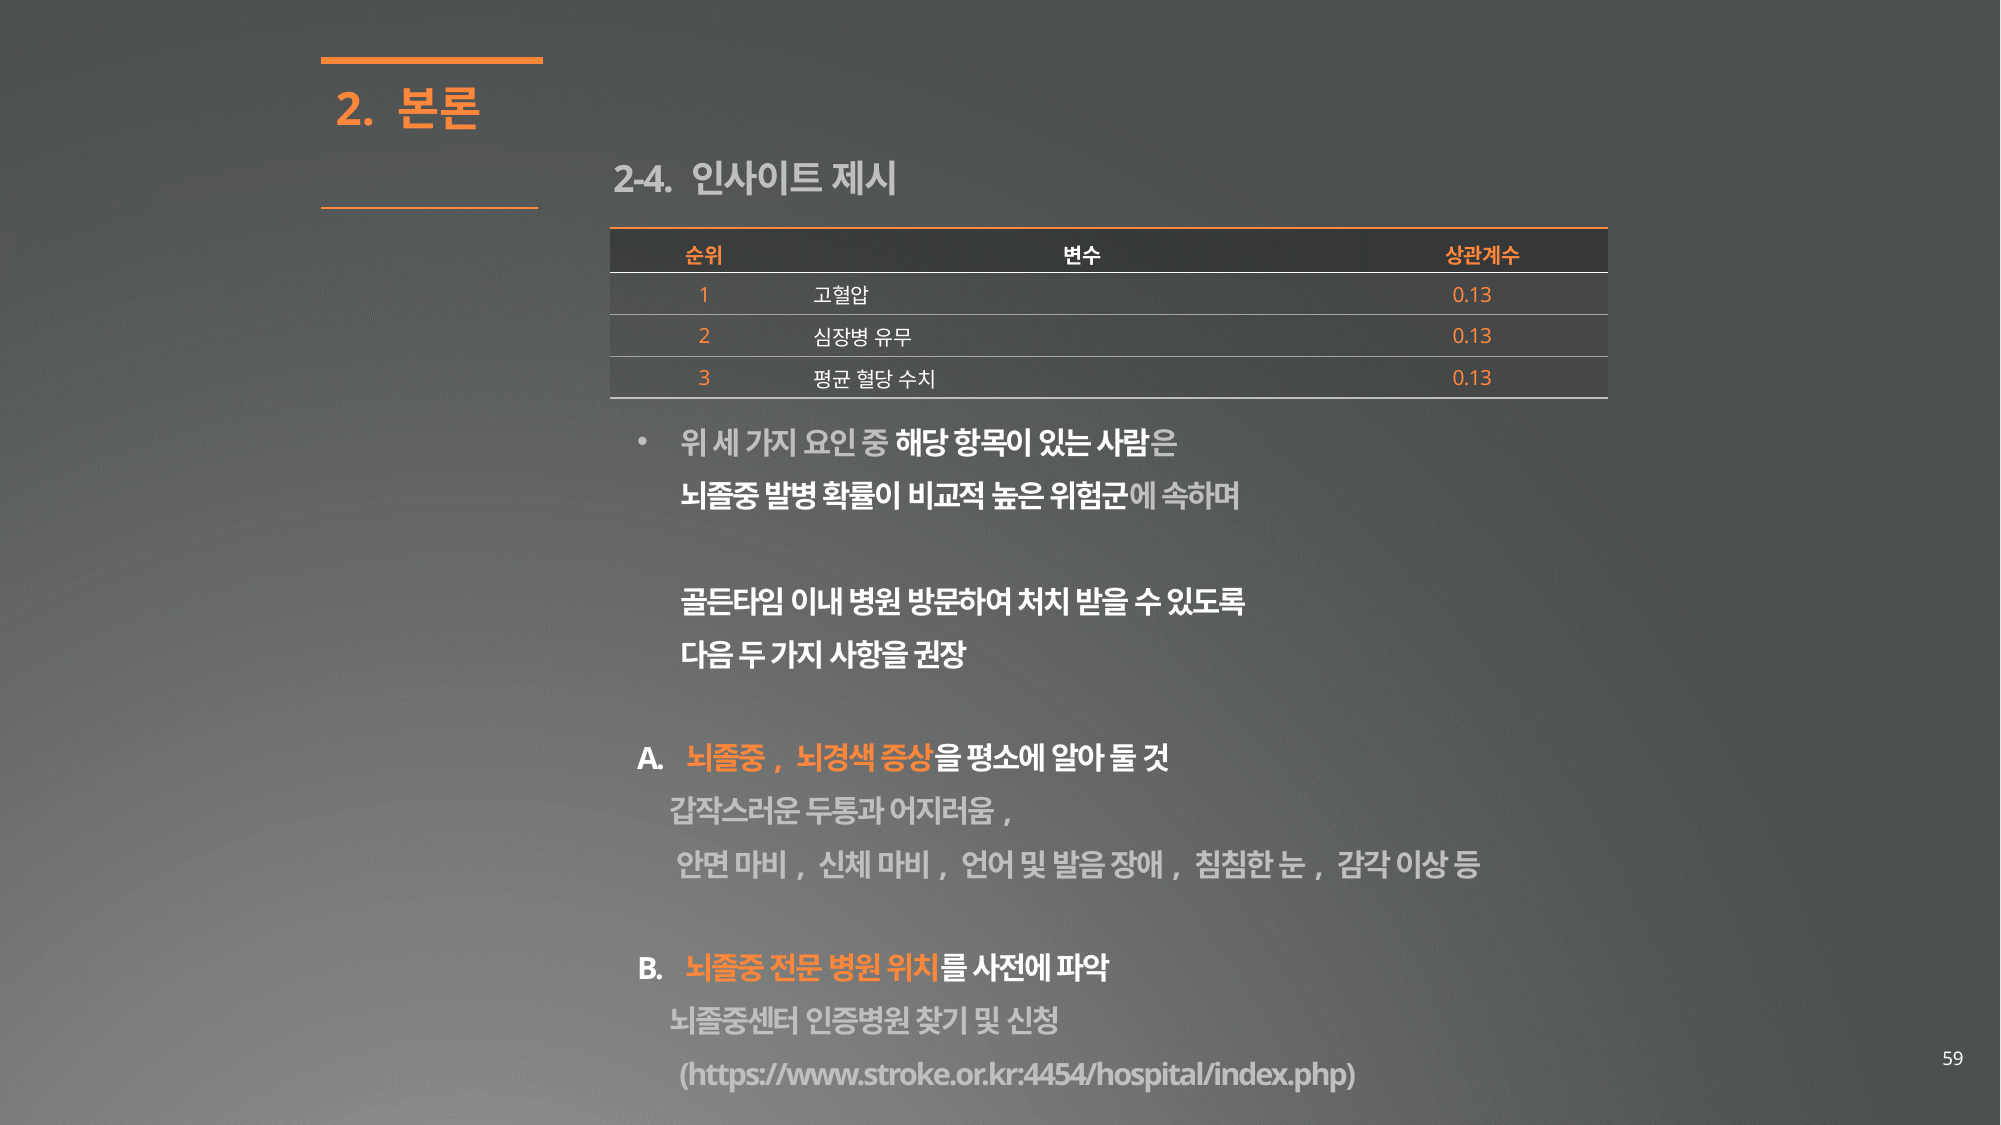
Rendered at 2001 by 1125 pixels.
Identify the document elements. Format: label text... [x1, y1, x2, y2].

table_cell 고혈압 [808, 273, 1366, 314]
text_box 2. 본론 [320, 72, 611, 143]
table_header 상관계수 [1366, 229, 1608, 272]
table_cell 0.13 [1366, 315, 1608, 356]
picture [0, 0, 2001, 1125]
table_cell 0.13 [1366, 273, 1608, 314]
table_header 변수 [808, 229, 1366, 272]
table_cell 1 [610, 273, 808, 314]
table_header 순위 [610, 229, 808, 272]
table_cell 3 [610, 357, 808, 397]
table_cell 평균 혈당 수치 [808, 357, 1366, 397]
text_box 위 세 가지 요인 중 해당 항목이 있는 사람은 뇌졸중 발병 확률이 비교적 높은 위험군에 속하며 골든타임 이내 병원 방문하여 처치 받을 수 있도록 다음 두 가지 사항을 권장 A. 뇌졸중, 뇌경색 증상을 평소에 알아 둘 것 갑작스러운 두통과 어지러움, 안면 마비, 신체 마비, 언어 및 발음 장애, 침침한 눈, 감각 이상 등 B. 뇌졸중 전문 병원 위치를 사전에 파악 뇌졸중센터 인증병원 찾기 및 신청 (https://www.stroke.or.kr:4454/hospital/index.php) [622, 402, 1607, 1112]
table_cell 심장병 유무 [808, 315, 1366, 356]
table_cell 2 [610, 315, 808, 356]
table_cell 0.13 [1366, 357, 1608, 397]
text_box 2-4. 인사이트 제시 [598, 147, 1249, 208]
